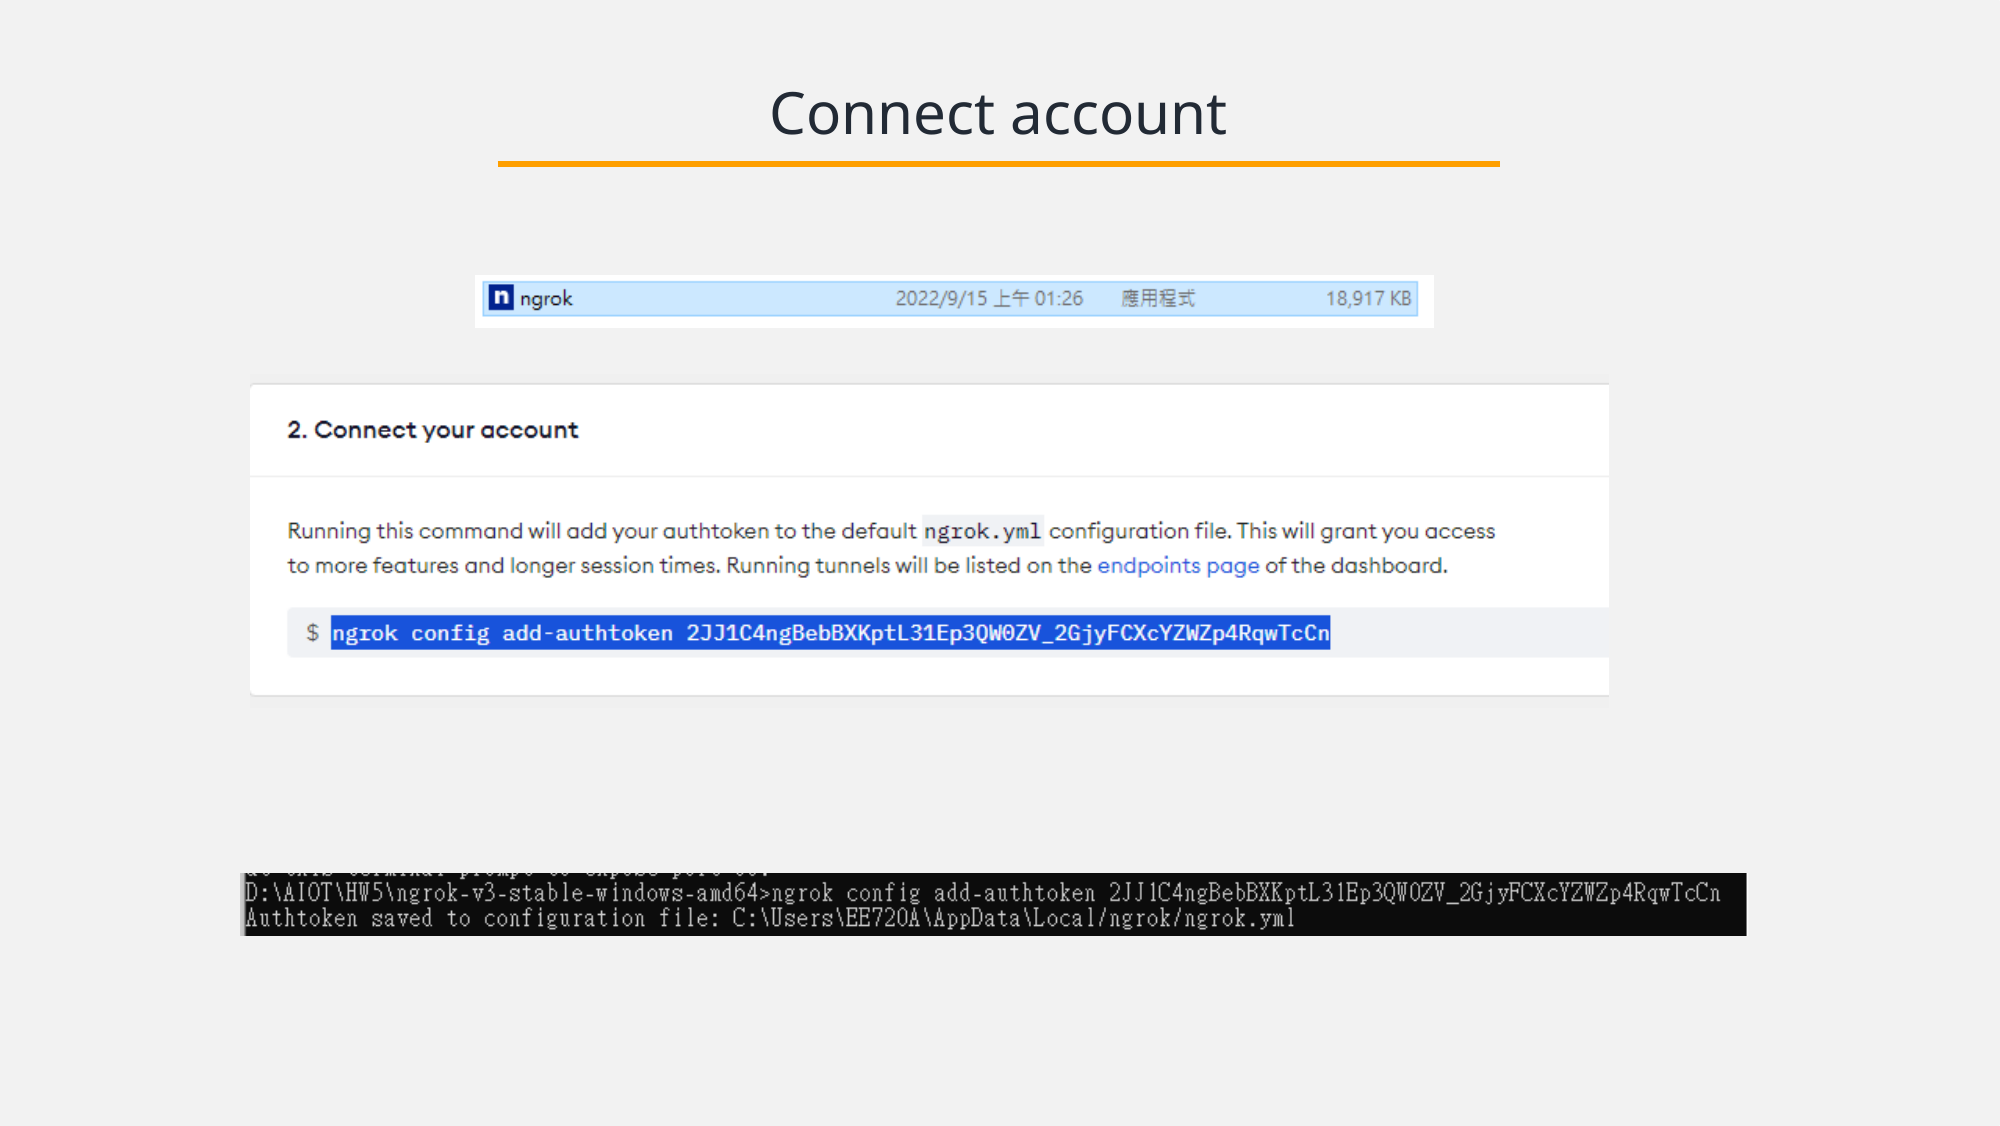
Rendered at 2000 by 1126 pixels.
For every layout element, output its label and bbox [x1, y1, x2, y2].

picture [249, 373, 1609, 708]
picture [475, 275, 1434, 328]
picture [239, 873, 1750, 937]
text_box [497, 75, 1501, 165]
